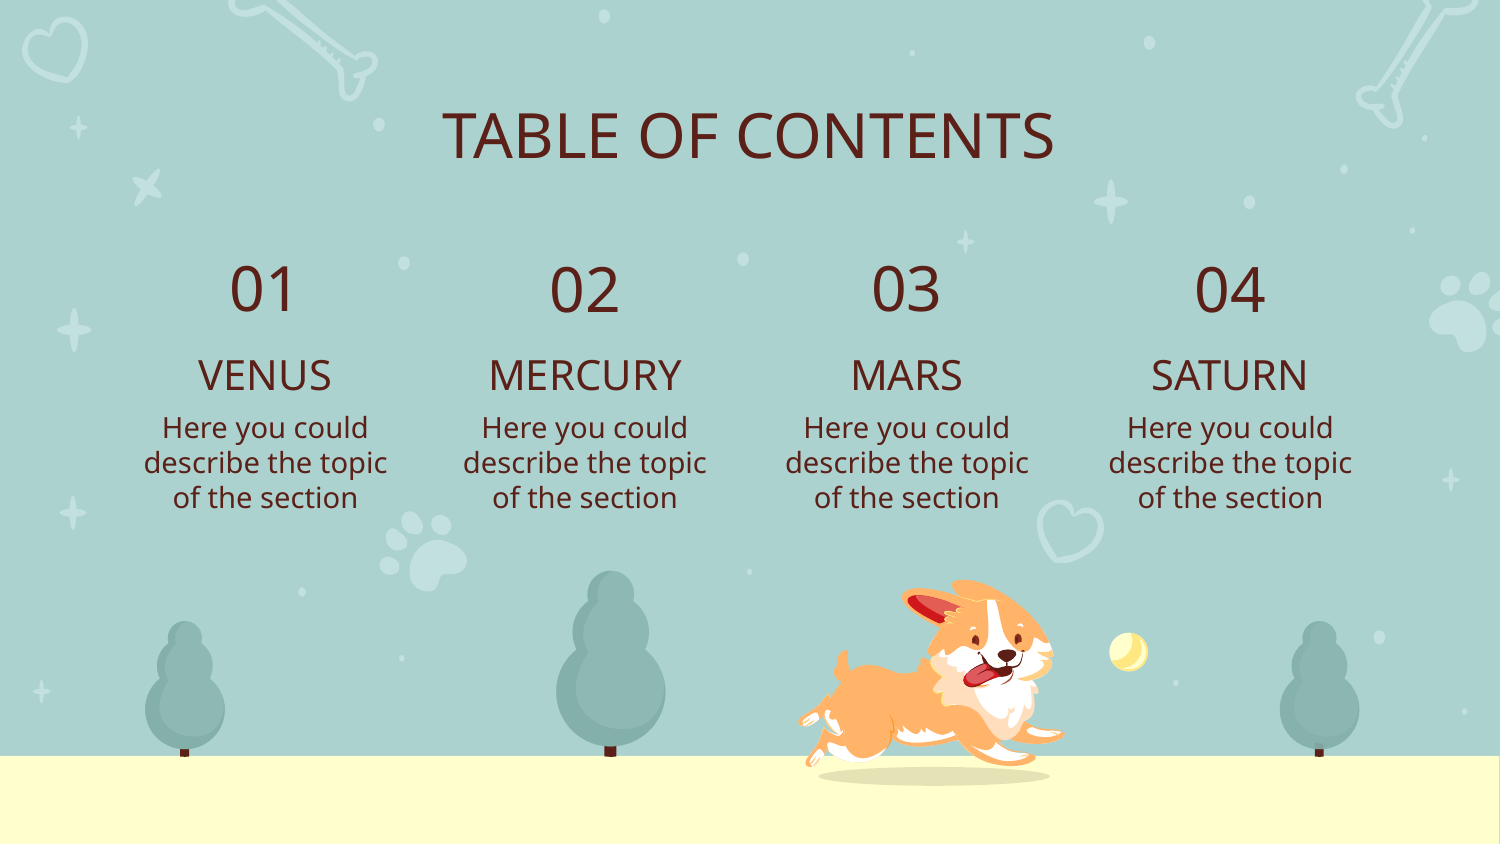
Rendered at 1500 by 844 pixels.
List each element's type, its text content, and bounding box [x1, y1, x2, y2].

title 03 [759, 242, 1055, 331]
subtitle MERCURY [435, 334, 735, 414]
title TABLE OF CONTENTS [117, 89, 1382, 178]
title 02 [437, 243, 733, 332]
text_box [796, 579, 1153, 787]
subtitle VENUS [122, 334, 409, 394]
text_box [136, 570, 1364, 758]
subtitle Here you could describe the topic of the section [759, 394, 1055, 507]
subtitle Here you could describe the topic of the section [122, 394, 409, 507]
subtitle SATURN [1081, 334, 1380, 414]
subtitle Here you could describe the topic of the section [1083, 394, 1378, 507]
subtitle Here you could describe the topic of the section [437, 394, 733, 507]
title 04 [1081, 243, 1380, 332]
subtitle MARS [757, 334, 1057, 414]
title 01 [122, 241, 409, 331]
